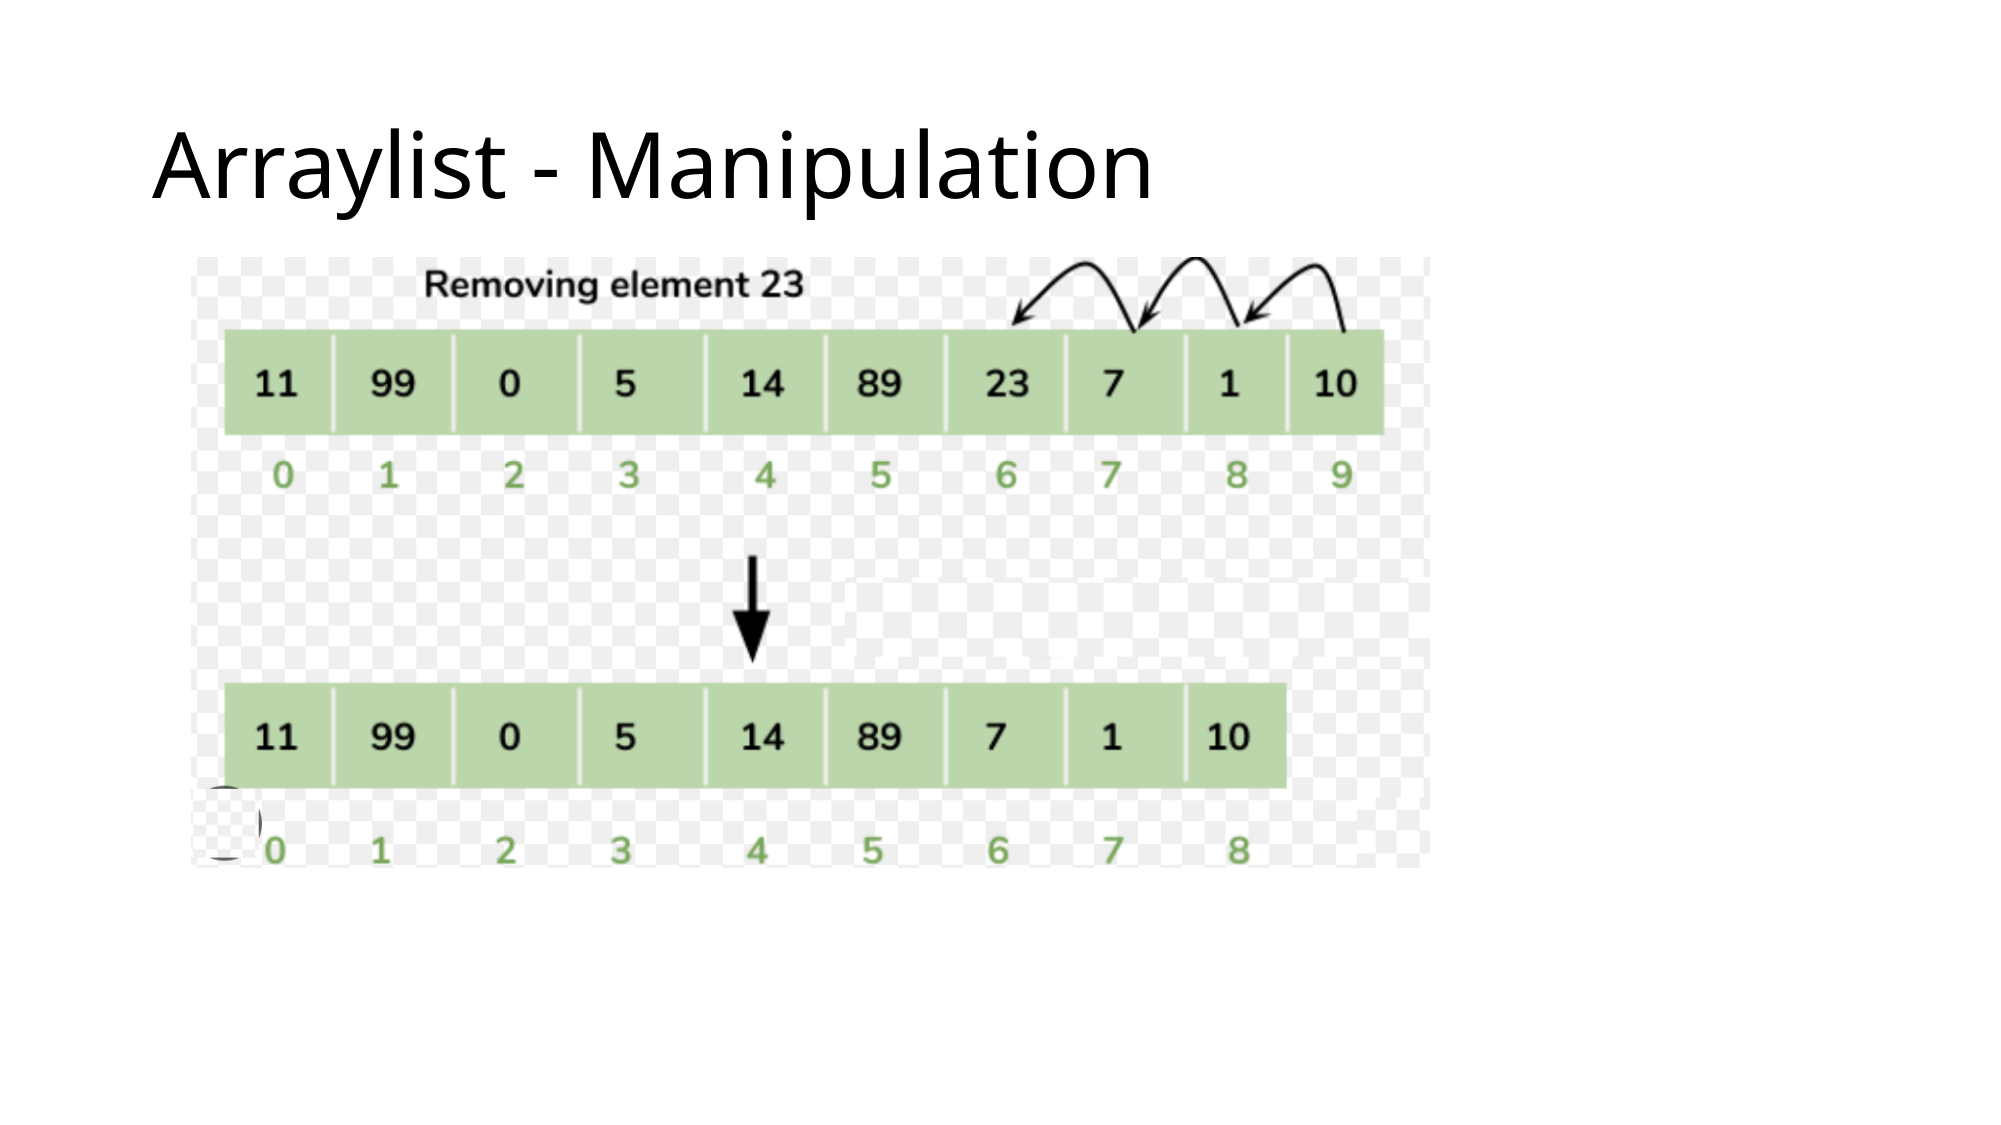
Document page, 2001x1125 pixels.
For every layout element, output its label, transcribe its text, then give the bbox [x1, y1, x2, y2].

title Arraylist - Manipulation [137, 59, 1863, 278]
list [191, 257, 1430, 868]
